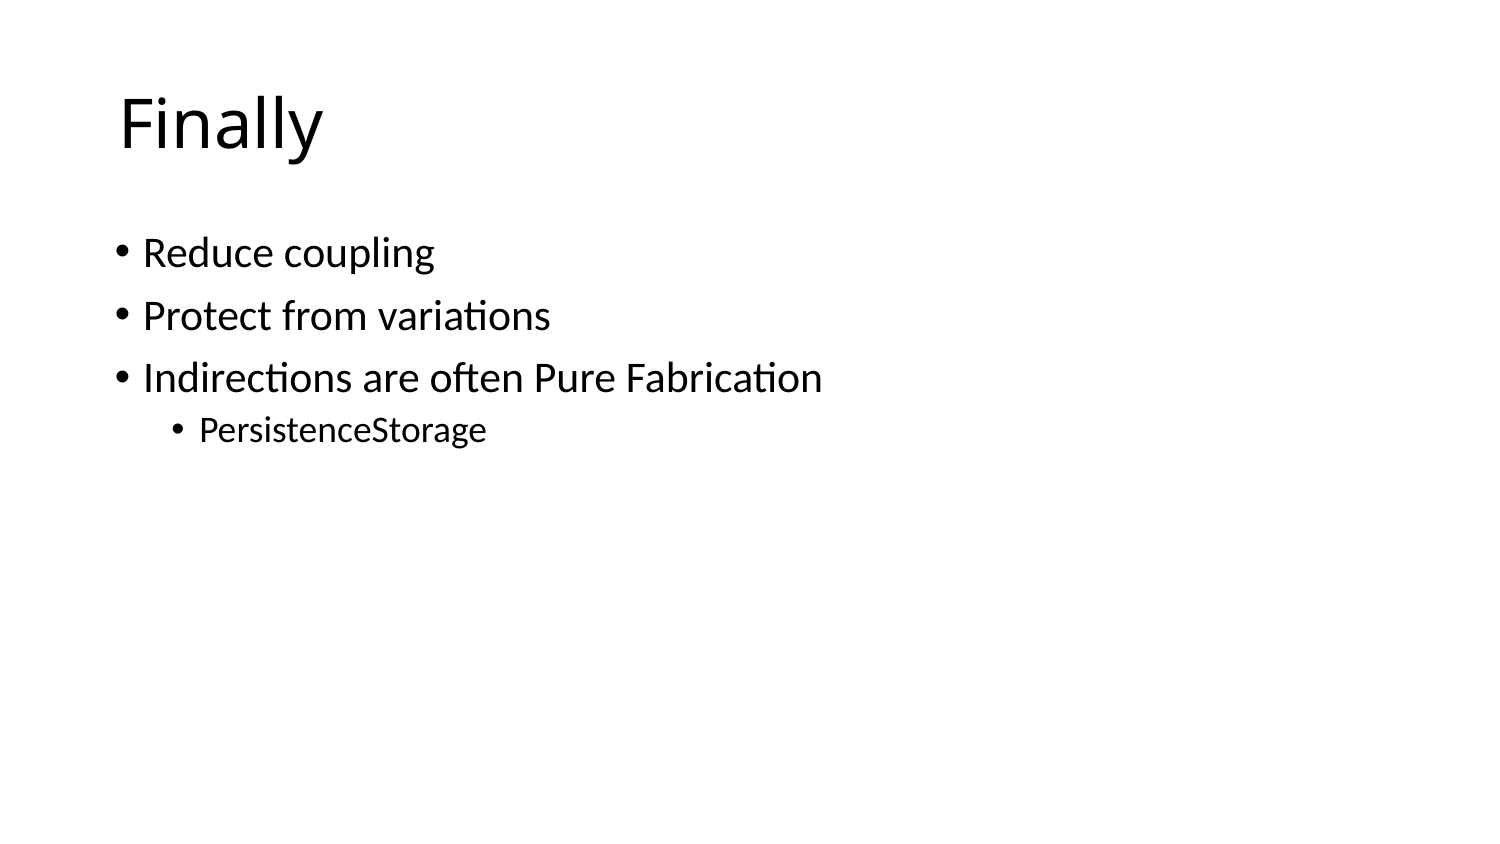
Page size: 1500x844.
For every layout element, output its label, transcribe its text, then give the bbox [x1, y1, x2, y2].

title Finally [103, 44, 1397, 208]
list Reduce coupling Protect from variations Indirections are often Pure Fabrication PersistenceStorage [99, 221, 1438, 760]
